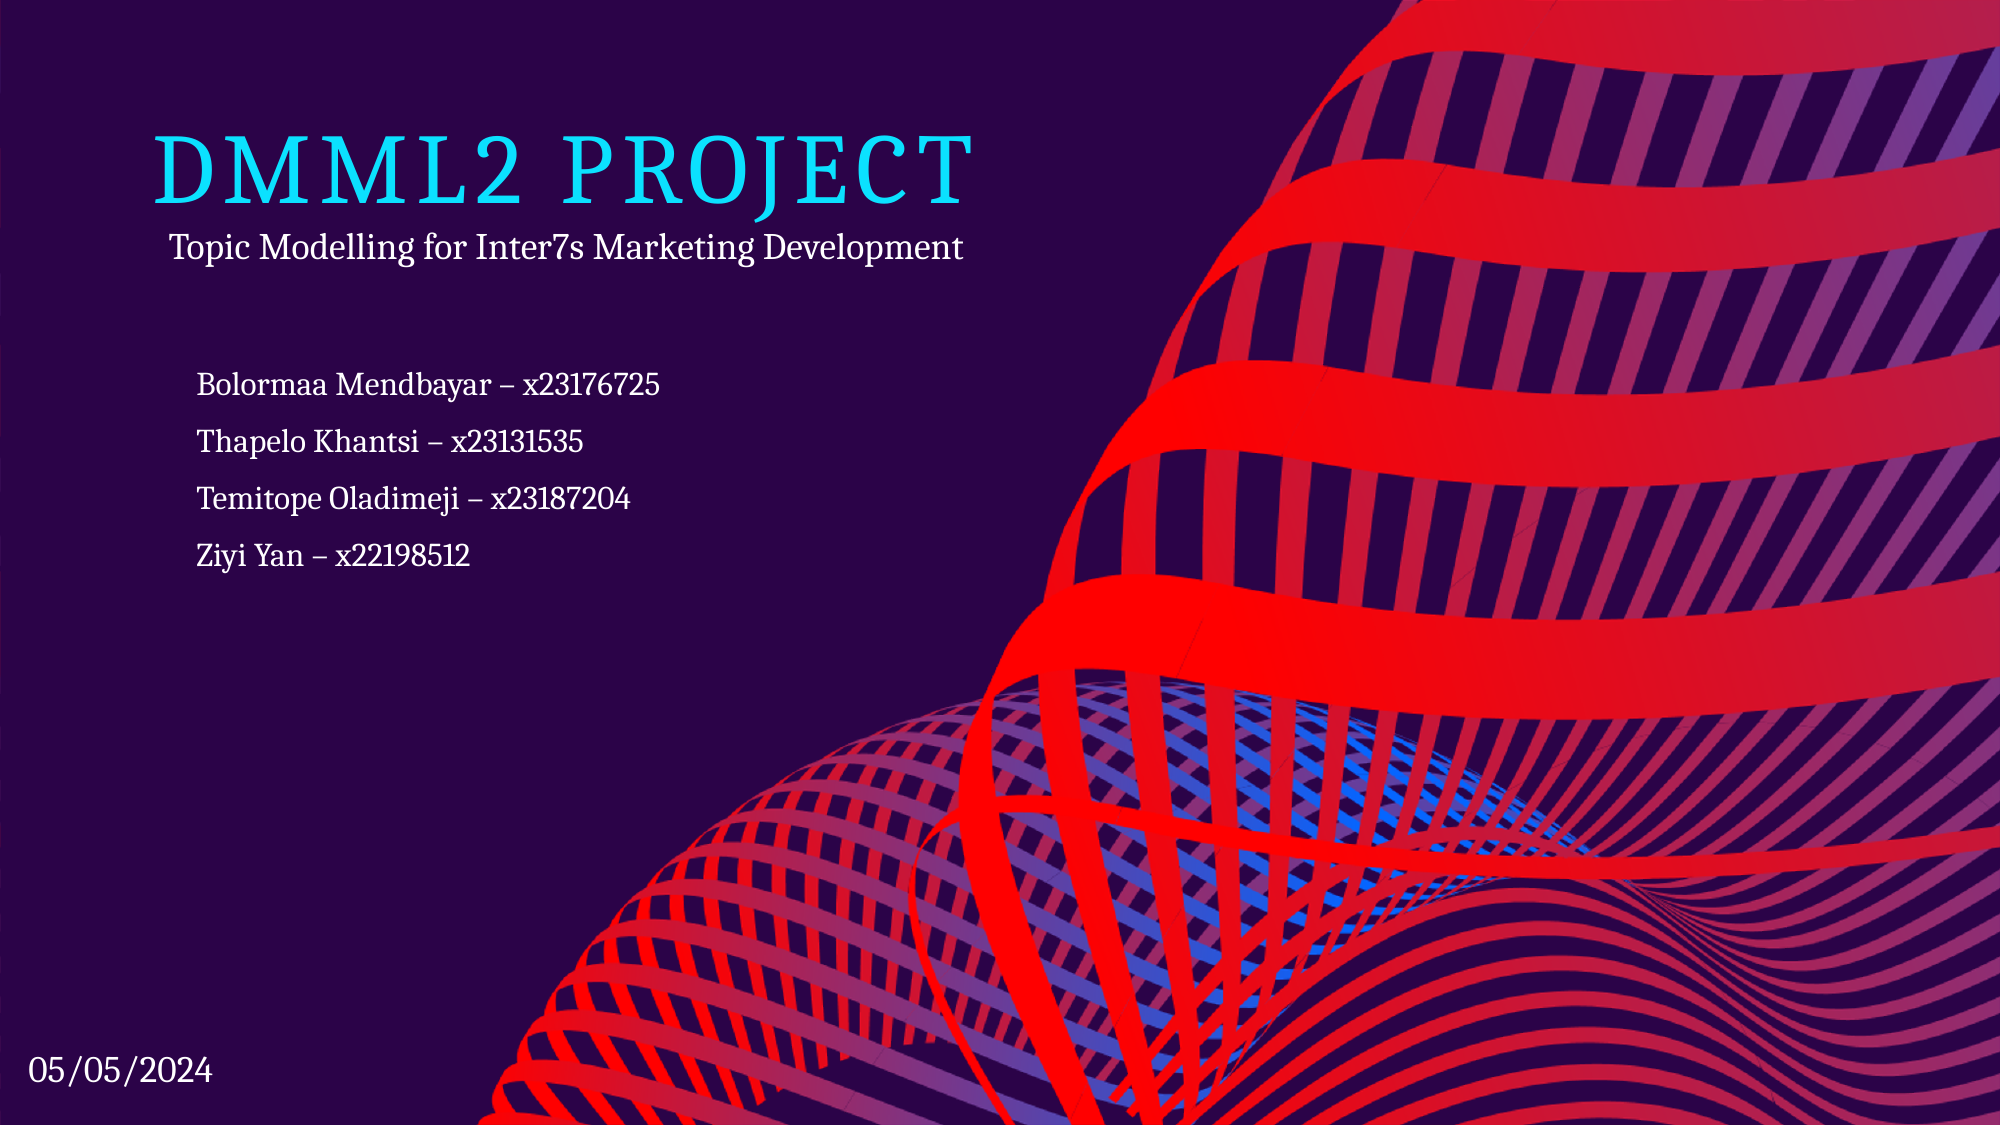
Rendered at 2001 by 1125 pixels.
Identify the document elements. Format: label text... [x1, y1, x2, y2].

title DMML2 PROJECT [137, 0, 1491, 233]
picture [0, 0, 2000, 1125]
text_box Topic Modelling for Inter7s Marketing Development [153, 214, 1069, 275]
text_box 05/05/2024 [13, 1037, 929, 1098]
list Bolormaa Mendbayar – x23176725 Thapelo Khantsi – x23131535 Temitope Oladimeji – x23187204 Ziyi Yan – x22198512 [181, 359, 1000, 611]
